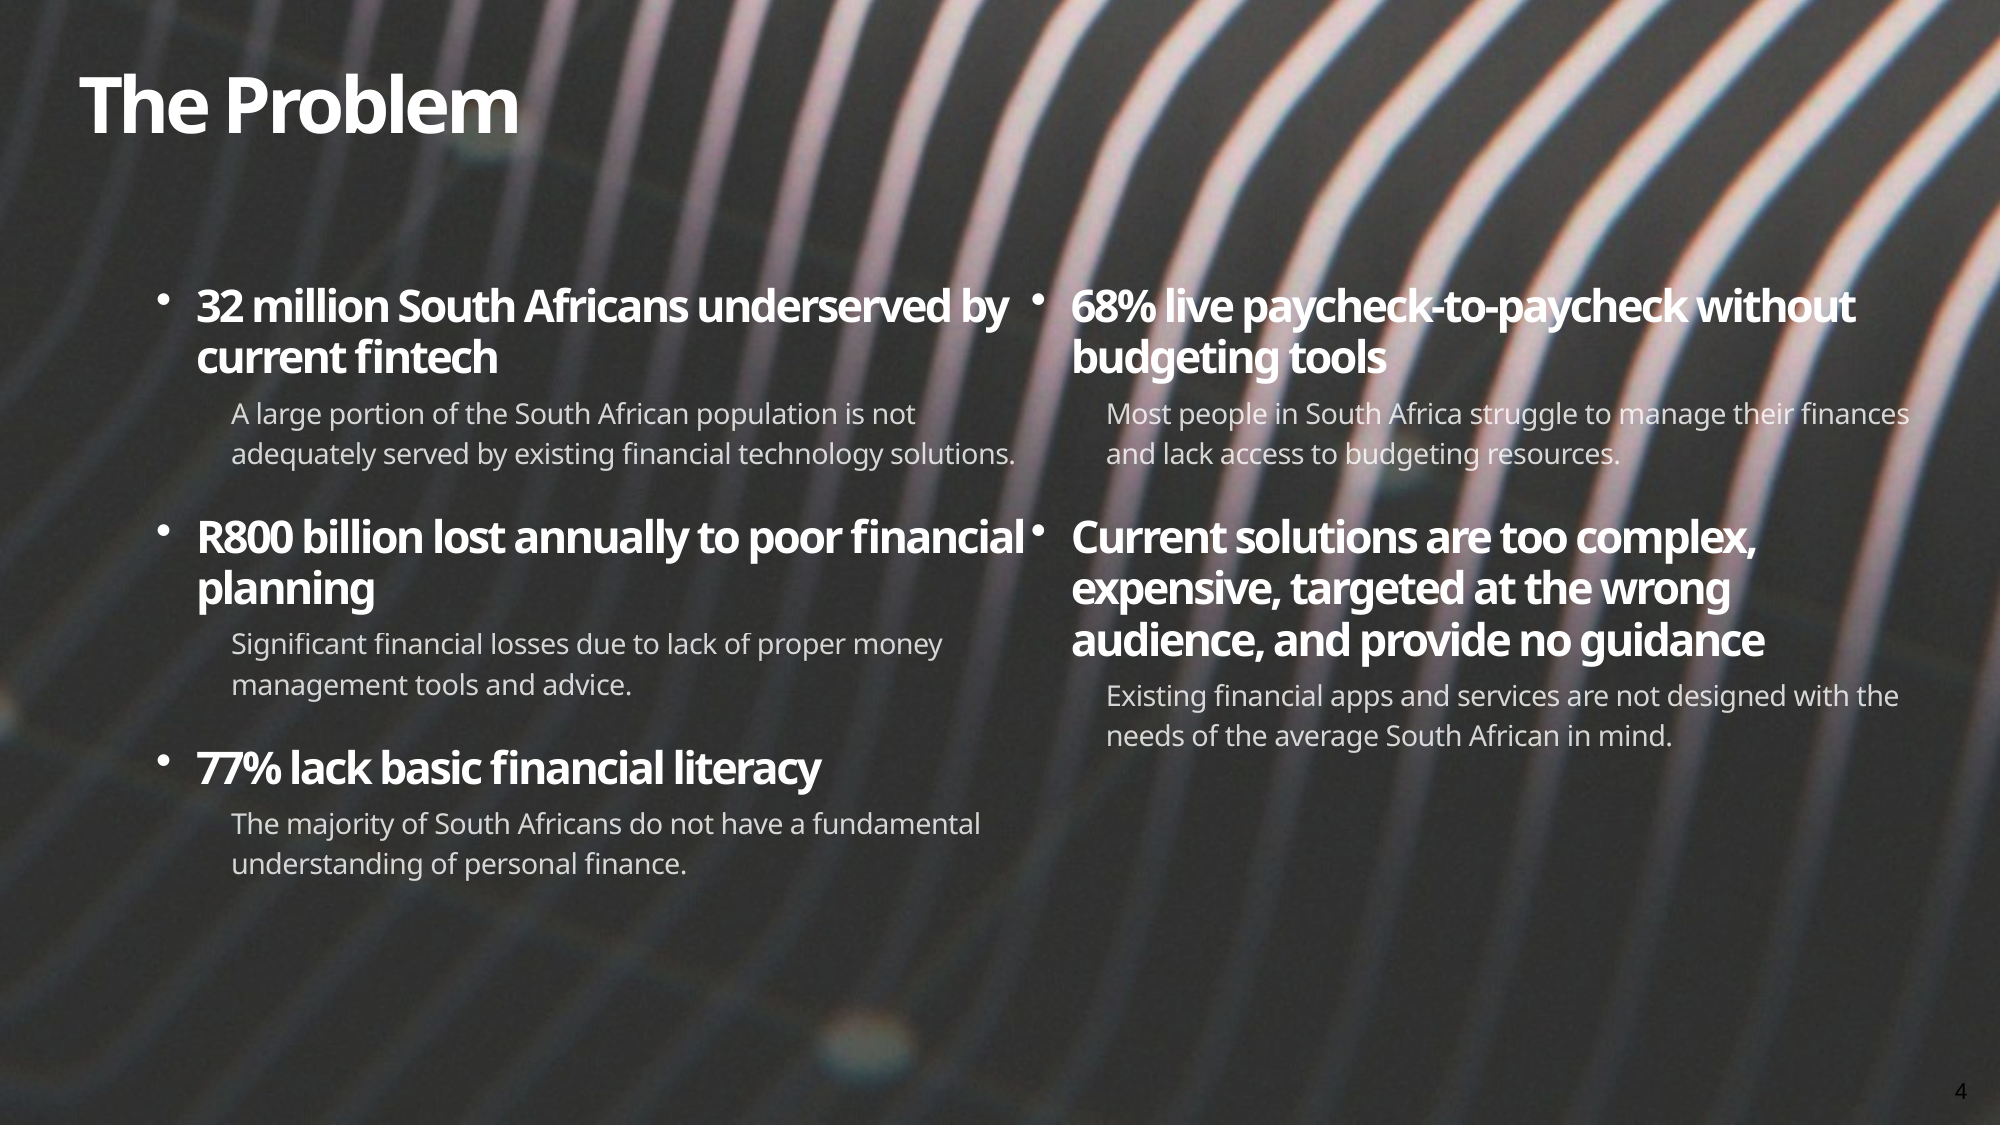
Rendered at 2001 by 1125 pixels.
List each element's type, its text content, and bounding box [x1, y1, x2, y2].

text_box 68% live paycheck-to-paycheck without budgeting tools Most people in South Africa struggle to manage their finances and lack access to budgeting resources. Current solutions are too complex, expensive, targeted at the wrong audience, and provide no guidance Existing financial apps and services are not designed with the needs of the average South African in mind. [1030, 279, 1925, 834]
text_box 32 million South Africans underserved by current fintech A large portion of the South African population is not adequately served by existing financial technology solutions. R800 billion lost annually to poor financial planning Significant financial losses due to lack of proper money management tools and advice. 77% lack basic financial literacy The majority of South Africans do not have a fundamental understanding of personal finance. [156, 279, 1050, 963]
slide_number 4 [1940, 1068, 2000, 1118]
text_box The Problem [78, 59, 2000, 150]
